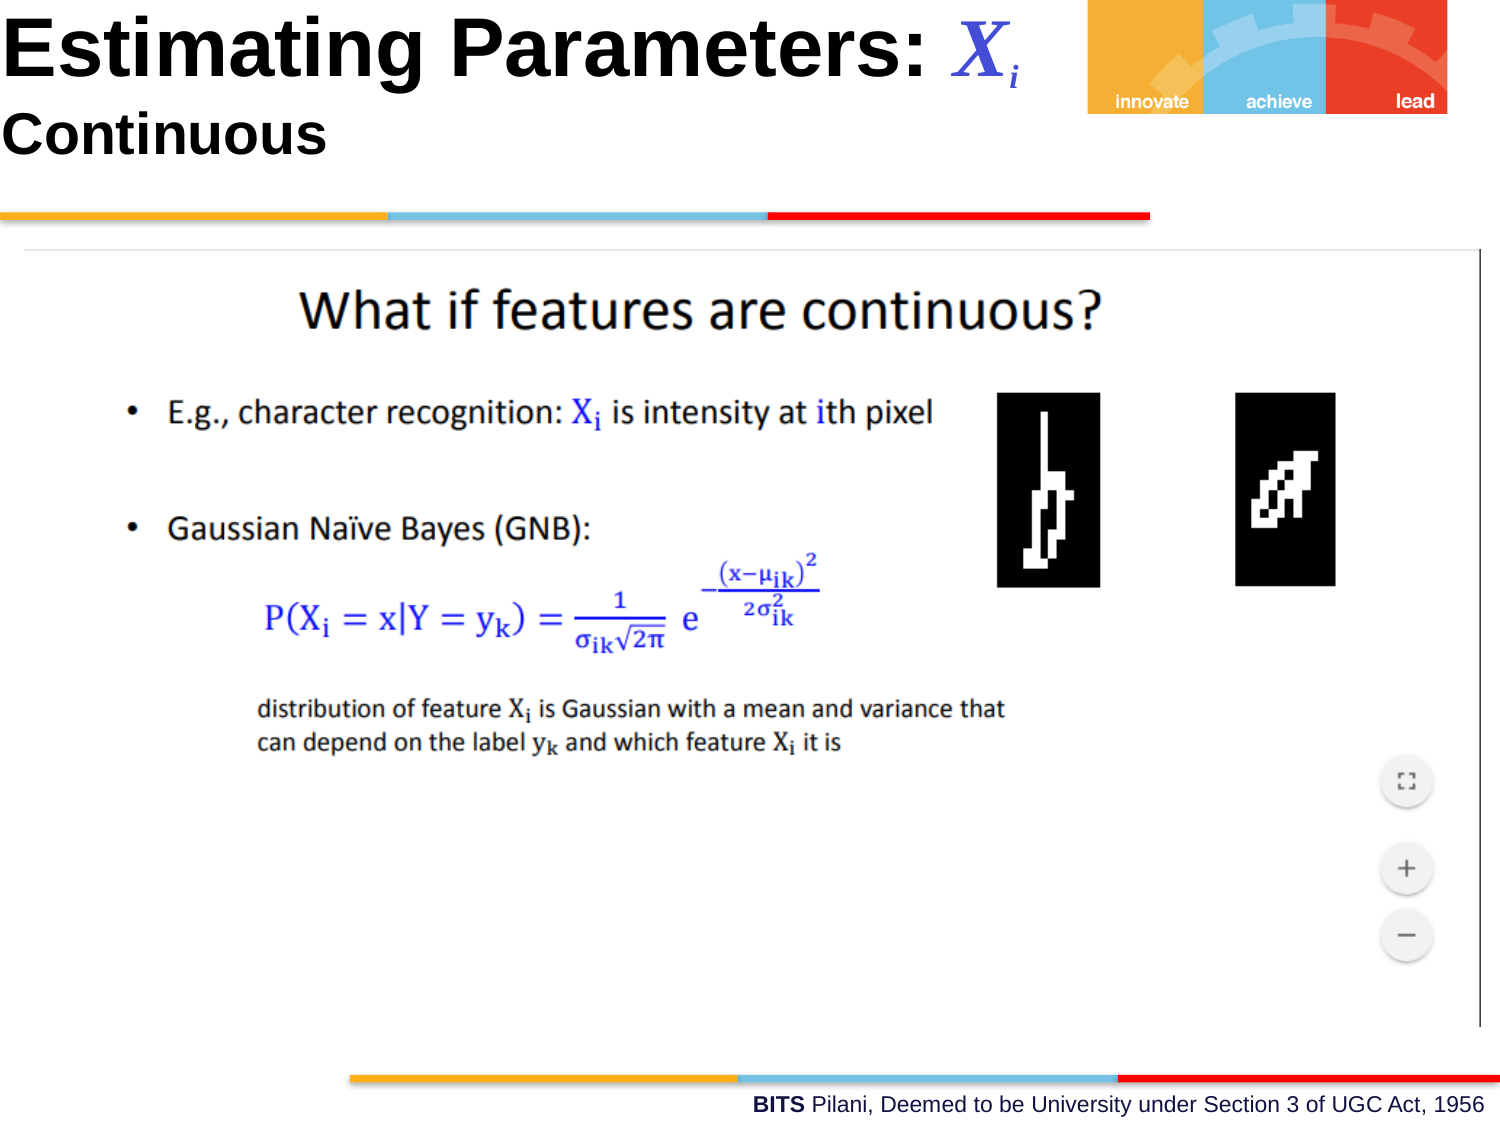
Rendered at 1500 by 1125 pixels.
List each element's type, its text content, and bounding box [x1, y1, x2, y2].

title Estimating Parameters: Xi Continuous [0, 0, 1300, 174]
picture [24, 249, 1482, 1027]
picture [1300, 0, 1448, 114]
